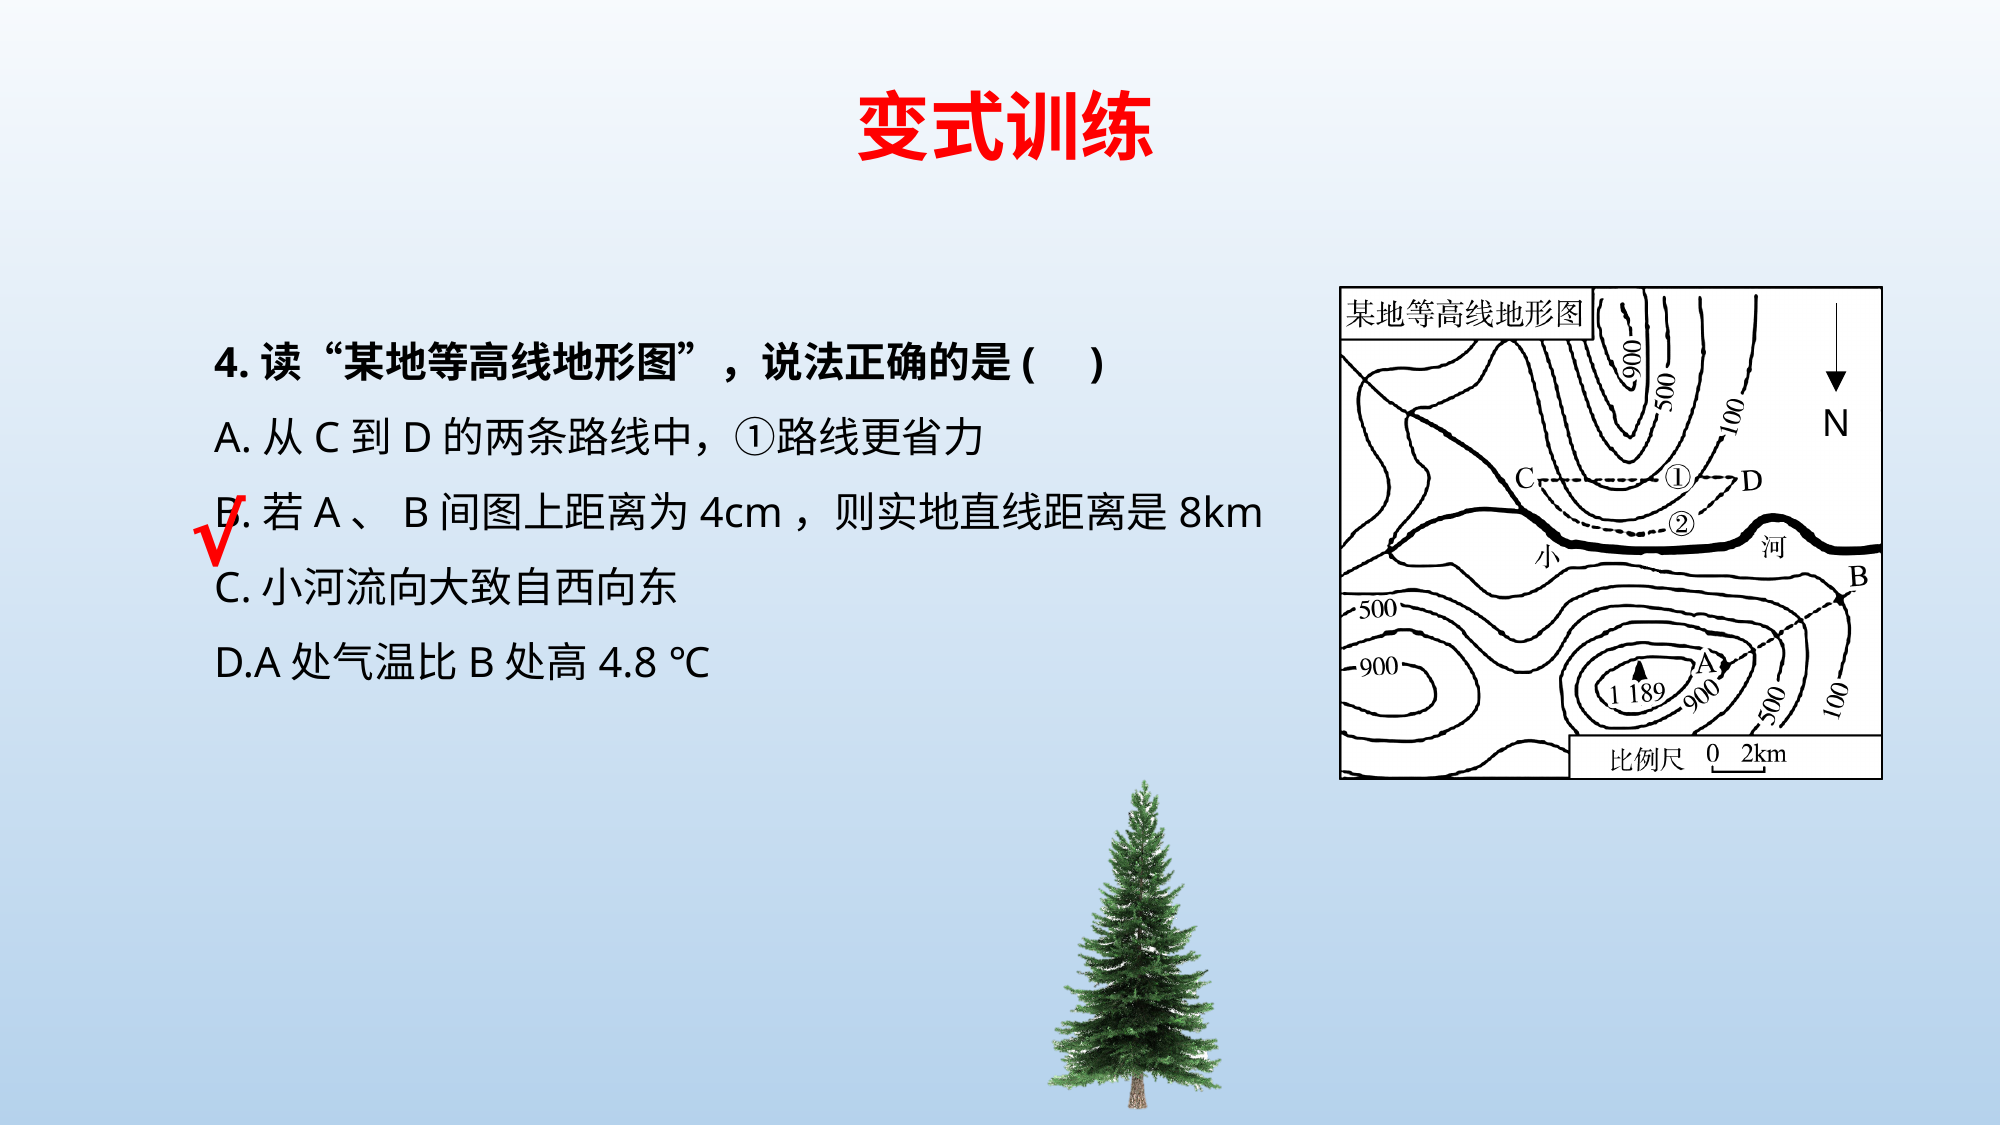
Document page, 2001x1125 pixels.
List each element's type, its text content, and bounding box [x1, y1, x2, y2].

text_box √ [175, 475, 265, 590]
picture [1339, 286, 1883, 780]
text_box 变式训练 [808, 72, 1175, 178]
text_box 4.读“某地等高线地形图”，说法正确的是( ) A.从C到D的两条路线中，①路线更省力 B.若A、B间图上距离为4cm，则实地直线距离是8km C.小河流向大致自西向东 D.A处气温比B处高4.8 ℃ [199, 303, 1339, 694]
picture [946, 760, 1319, 1125]
